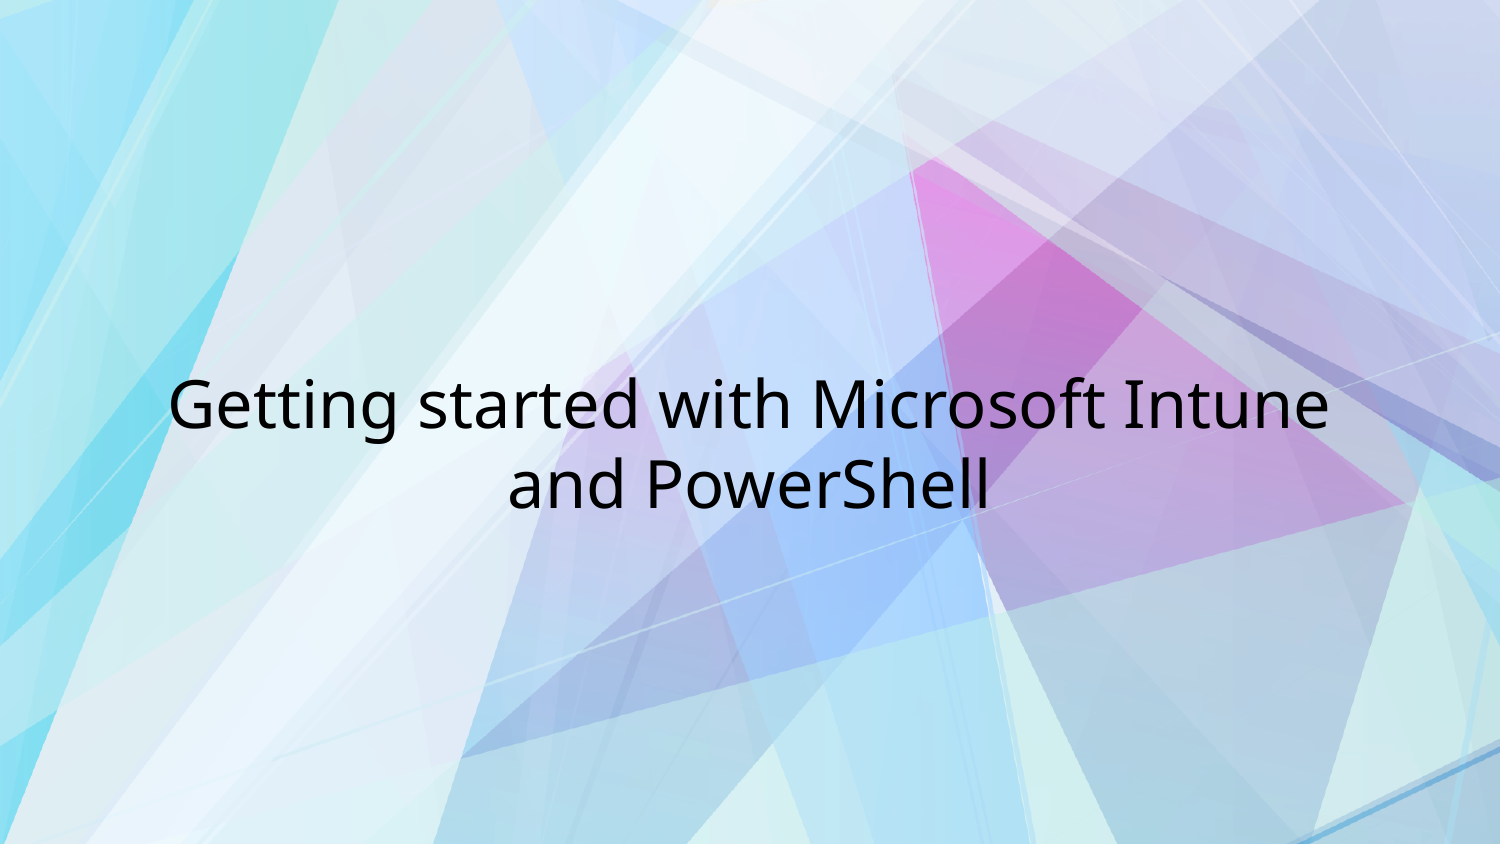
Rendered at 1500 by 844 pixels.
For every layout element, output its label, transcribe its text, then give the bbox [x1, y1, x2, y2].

title Getting started with Microsoft Intune and PowerShell [112, 351, 1388, 532]
picture [0, 0, 1500, 844]
